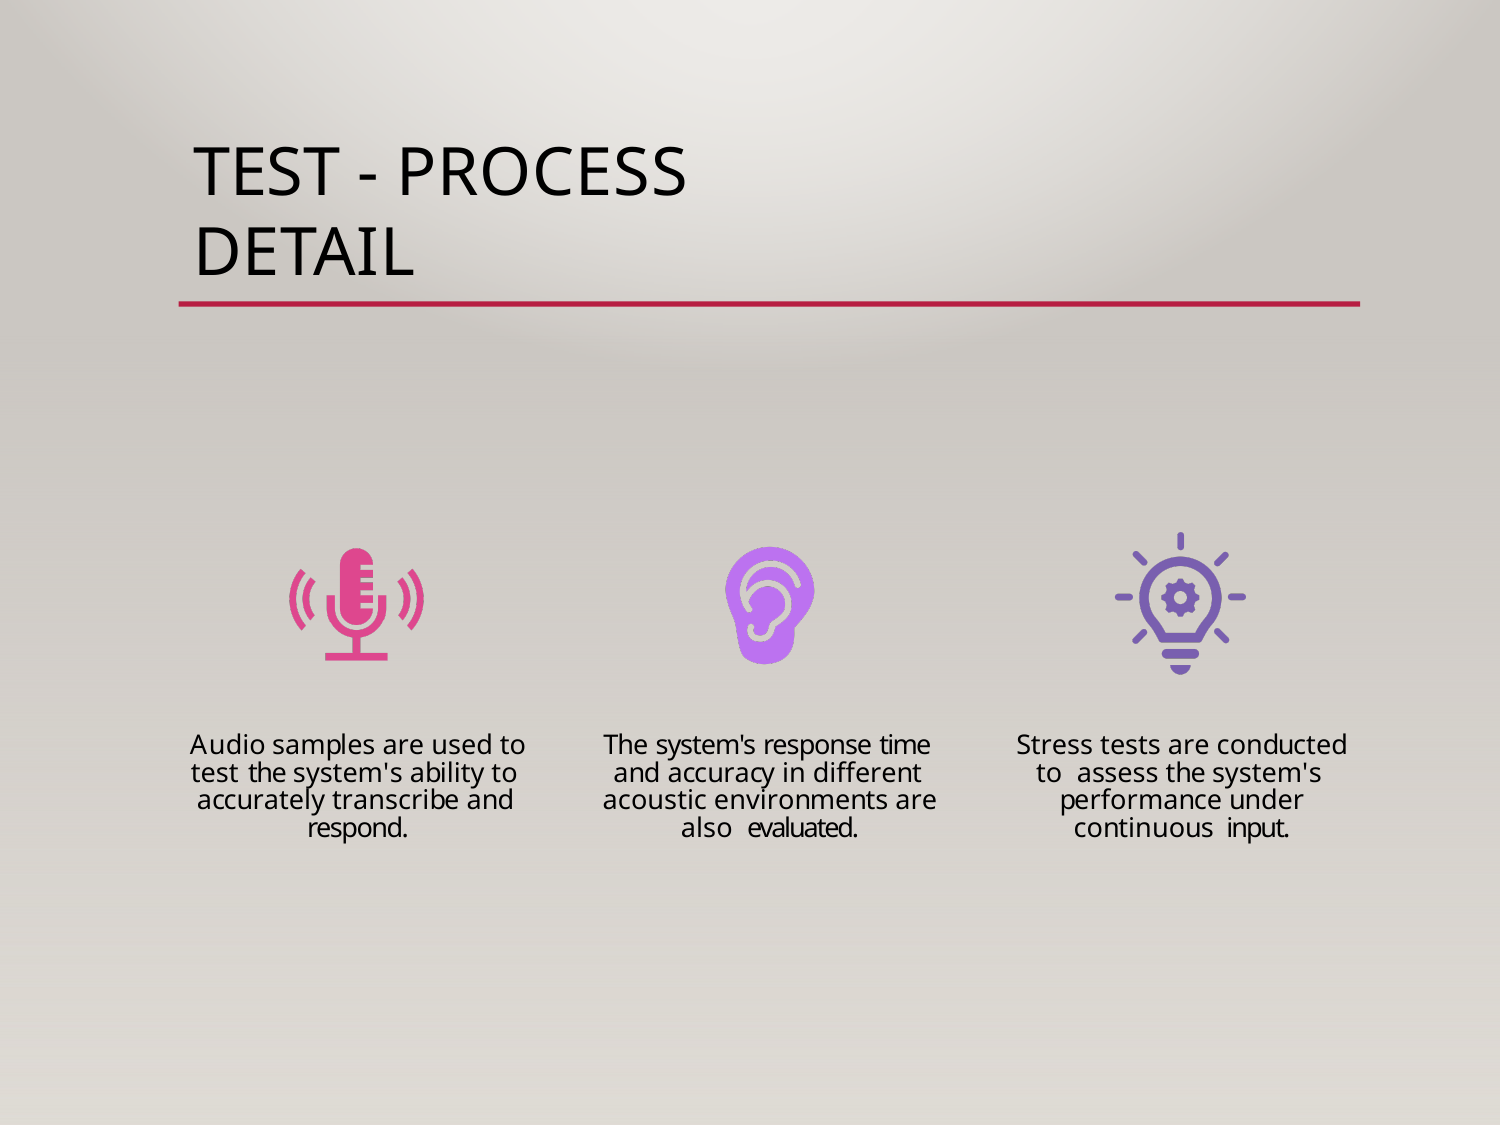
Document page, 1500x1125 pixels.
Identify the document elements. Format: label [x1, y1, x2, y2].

text_box [689, 525, 1261, 684]
picture [0, 0, 1500, 301]
text_box [0, 301, 1500, 1125]
